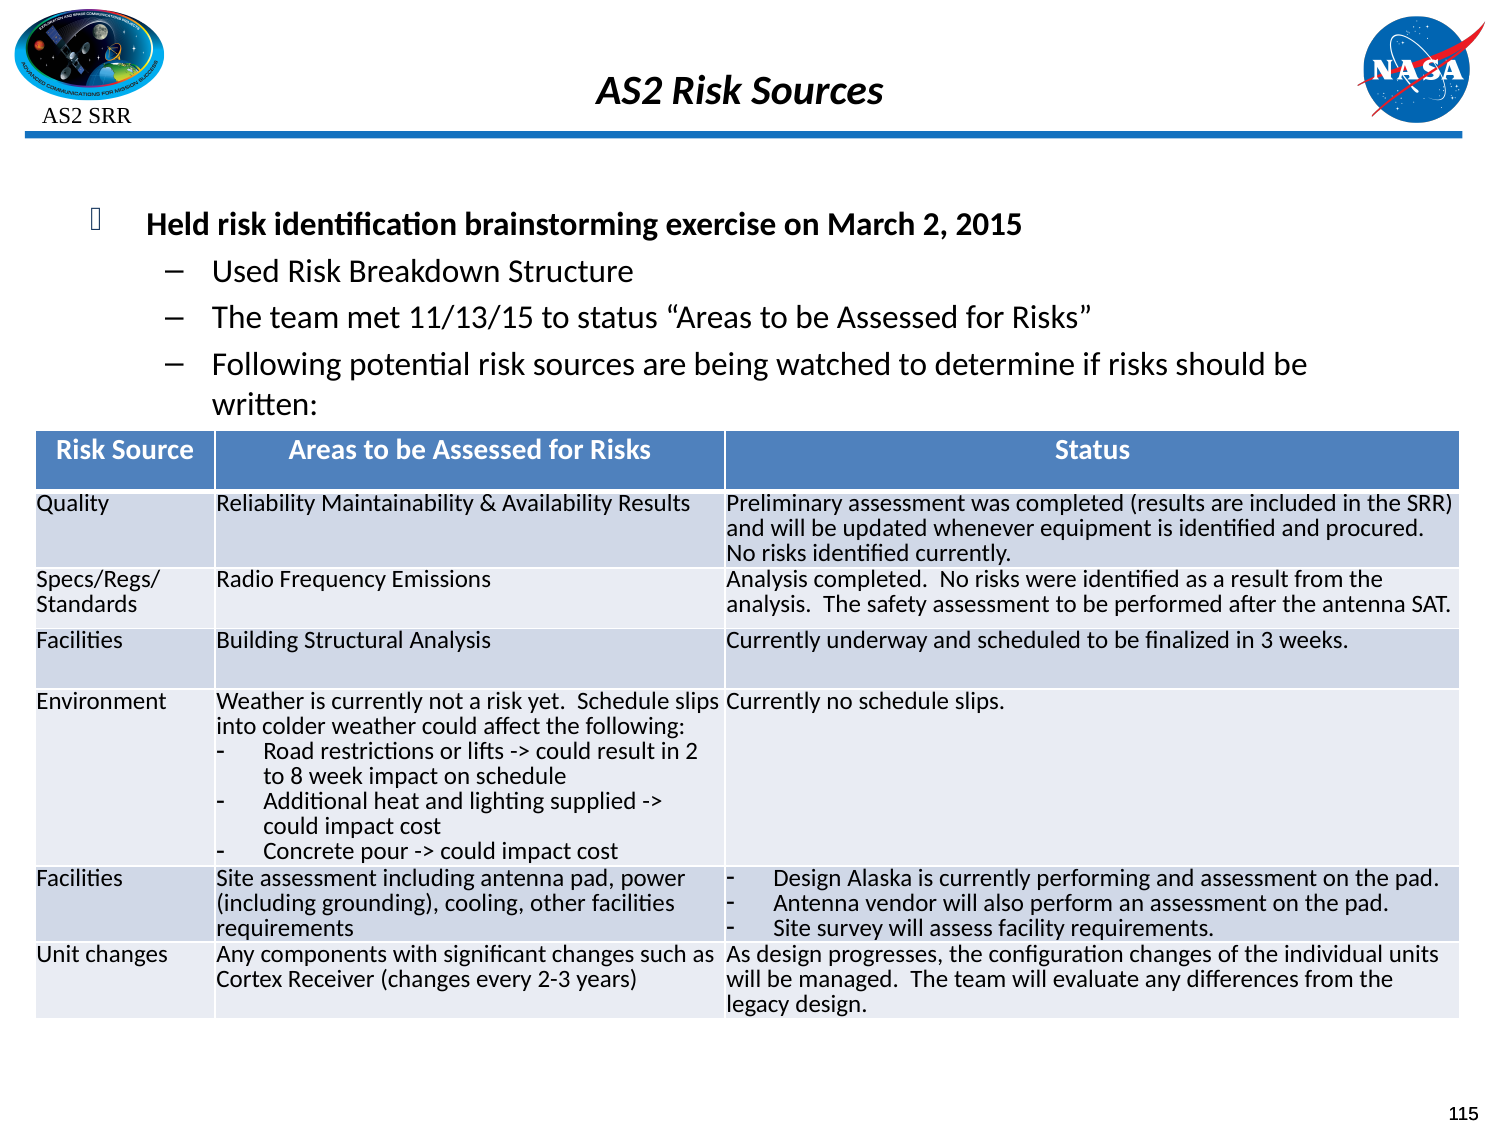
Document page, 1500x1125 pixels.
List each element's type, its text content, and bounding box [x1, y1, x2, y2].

table_cell Specs/Regs/ Standards [36, 569, 214, 628]
table_cell Reliability Maintainability & Availability Results [216, 494, 724, 567]
table_cell Analysis completed. No risks were identified as a result from the analysis. The safety assessment to be performed after the antenna SAT. [726, 569, 1459, 628]
title AS2 Risk Sources [199, 19, 1281, 121]
picture [0, 4, 174, 106]
table_cell Environment [36, 690, 214, 865]
table_cell Site assessment including antenna pad, power (including grounding), cooling, other facilities requirements [216, 867, 724, 941]
table_cell As design progresses, the configuration changes of the individual units will be managed. The team will evaluate any differences from the legacy design. [726, 943, 1459, 1018]
picture [1340, 3, 1500, 137]
table_cell Quality [36, 494, 214, 567]
table_cell Radio Frequency Emissions [216, 569, 724, 628]
table_cell Currently no schedule slips. [726, 690, 1459, 865]
table_cell Weather is currently not a risk yet. Schedule slips into colder weather could affect the following: Road restrictions or lifts -> could result in 2 to 8 week impact on schedule Additional heat and lighting supplied -> could impact cost Concrete pour -> could impact cost [216, 690, 724, 865]
table_cell Currently underway and scheduled to be finalized in 3 weeks. [726, 629, 1459, 688]
table_cell Any components with significant changes such as Cortex Receiver (changes every 2-3 years) [216, 943, 724, 1018]
table_cell Facilities [36, 629, 214, 688]
table_header Risk Source [36, 431, 214, 489]
table_cell Design Alaska is currently performing and assessment on the pad. Antenna vendor will also perform an assessment on the pad. Site survey will assess facility requirements. [726, 867, 1459, 941]
table_cell Unit changes [36, 943, 214, 1018]
table_cell Preliminary assessment was completed (results are included in the SRR) and will be updated whenever equipment is identified and procured. No risks identified currently. [726, 494, 1459, 567]
table_cell Building Structural Analysis [216, 629, 724, 688]
list Held risk identification brainstorming exercise on March 2, 2015 Used Risk Breakdown Structure The team met 11/13/15 to status “Areas to be Assessed for Risks” Following potential risk sources are being watched to determine if risks should be written: [74, 194, 1426, 430]
table_cell Facilities [36, 867, 214, 941]
table_header Areas to be Assessed for Risks [216, 431, 724, 489]
table_header Status [726, 431, 1459, 489]
